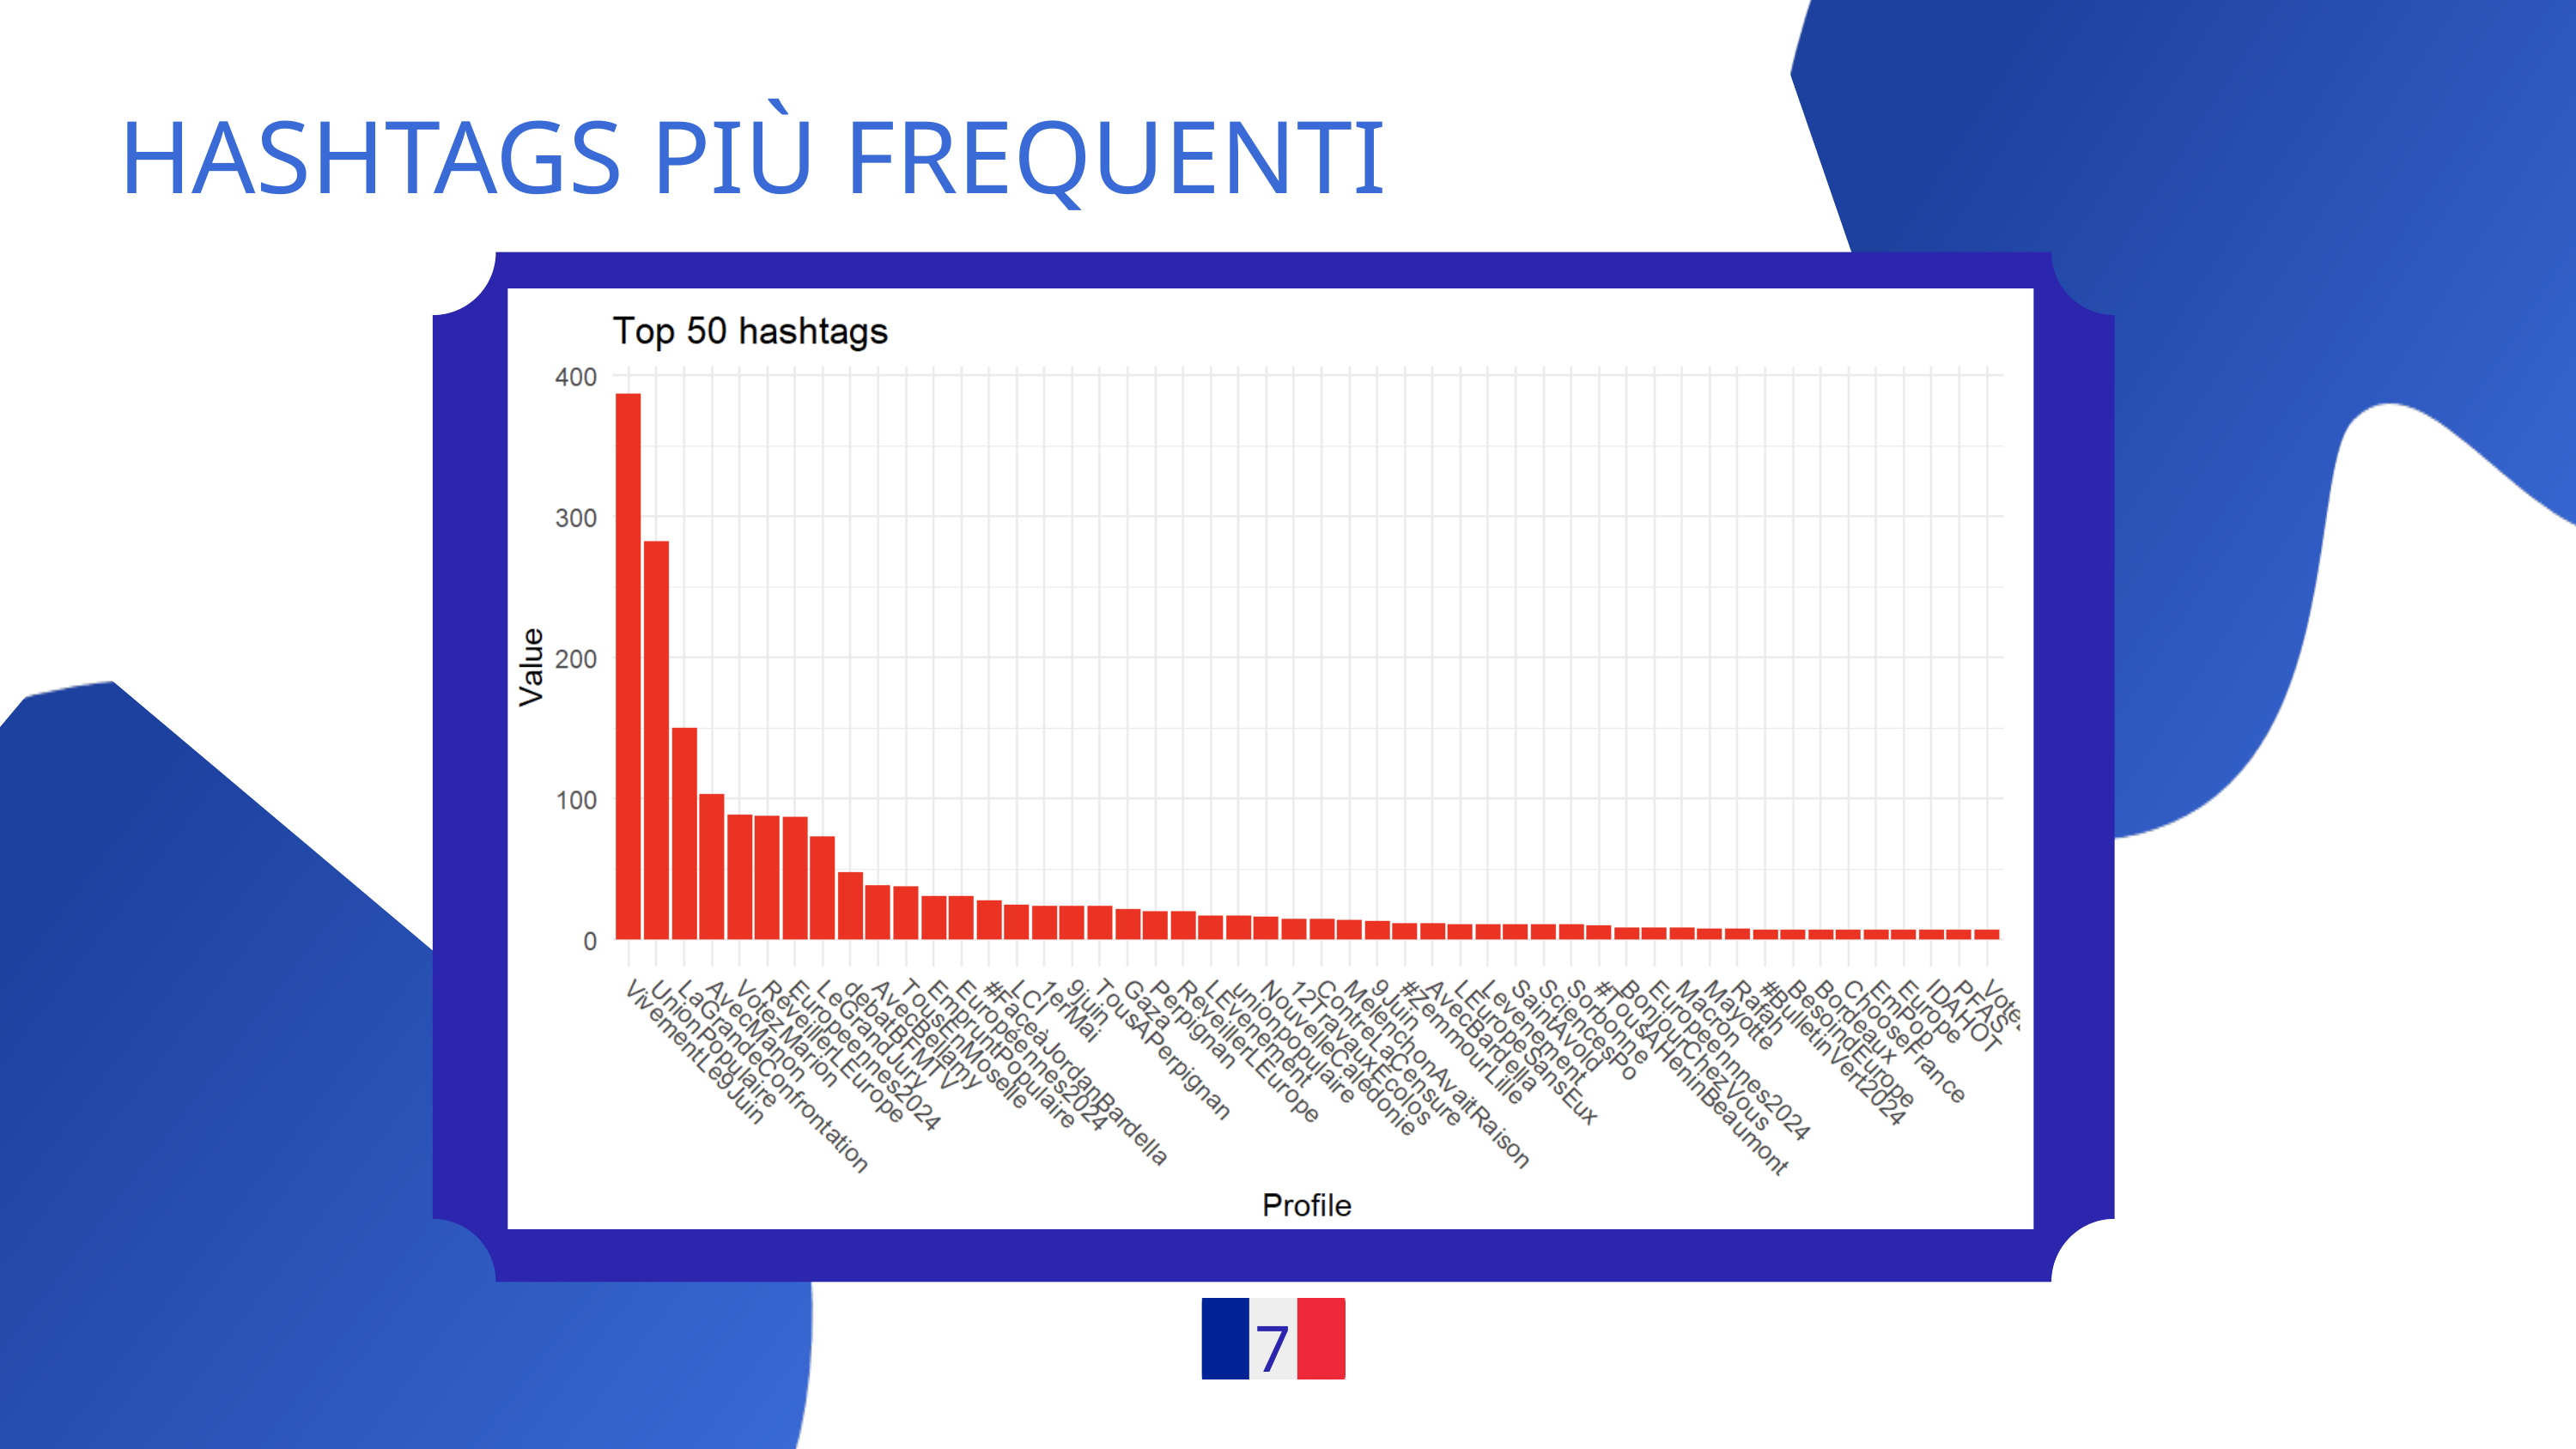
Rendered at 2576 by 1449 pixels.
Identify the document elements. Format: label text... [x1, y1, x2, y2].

text_box [1287, 1298, 1346, 1380]
text_box [1201, 1298, 1255, 1380]
text_box [0, 645, 894, 1449]
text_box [432, 252, 2115, 1282]
text_box HASHTAGS PIÙ FREQUENTI [118, 111, 1669, 214]
text_box [1765, 0, 2576, 866]
text_box 7 [1255, 1295, 1287, 1385]
